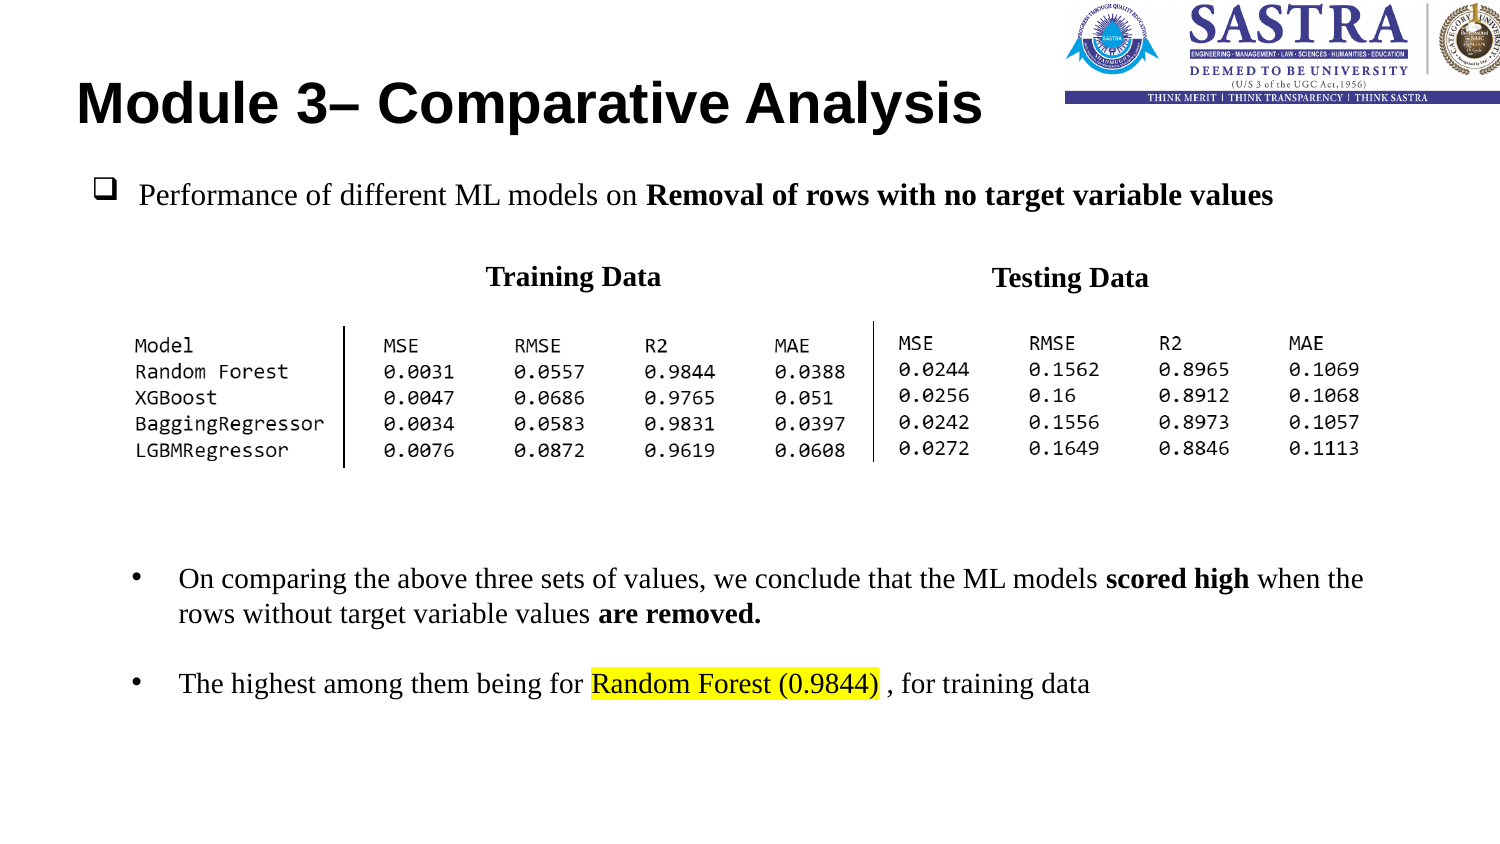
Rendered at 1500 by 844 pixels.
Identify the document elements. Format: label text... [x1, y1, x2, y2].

text_box On comparing the above three sets of values, we conclude that the ML models scored high when the rows without target variable values are removed. The highest among them being for Random Forest (0.9844) , for training data [116, 551, 1416, 707]
text_box Training Data [470, 249, 677, 300]
text_box Performance of different ML models on Removal of rows with no target variable values [76, 140, 1394, 227]
text_box Testing Data [977, 251, 1165, 302]
title Module 3– Comparative Analysis [61, 50, 1083, 218]
picture [1055, 0, 1500, 109]
picture [127, 325, 1373, 480]
